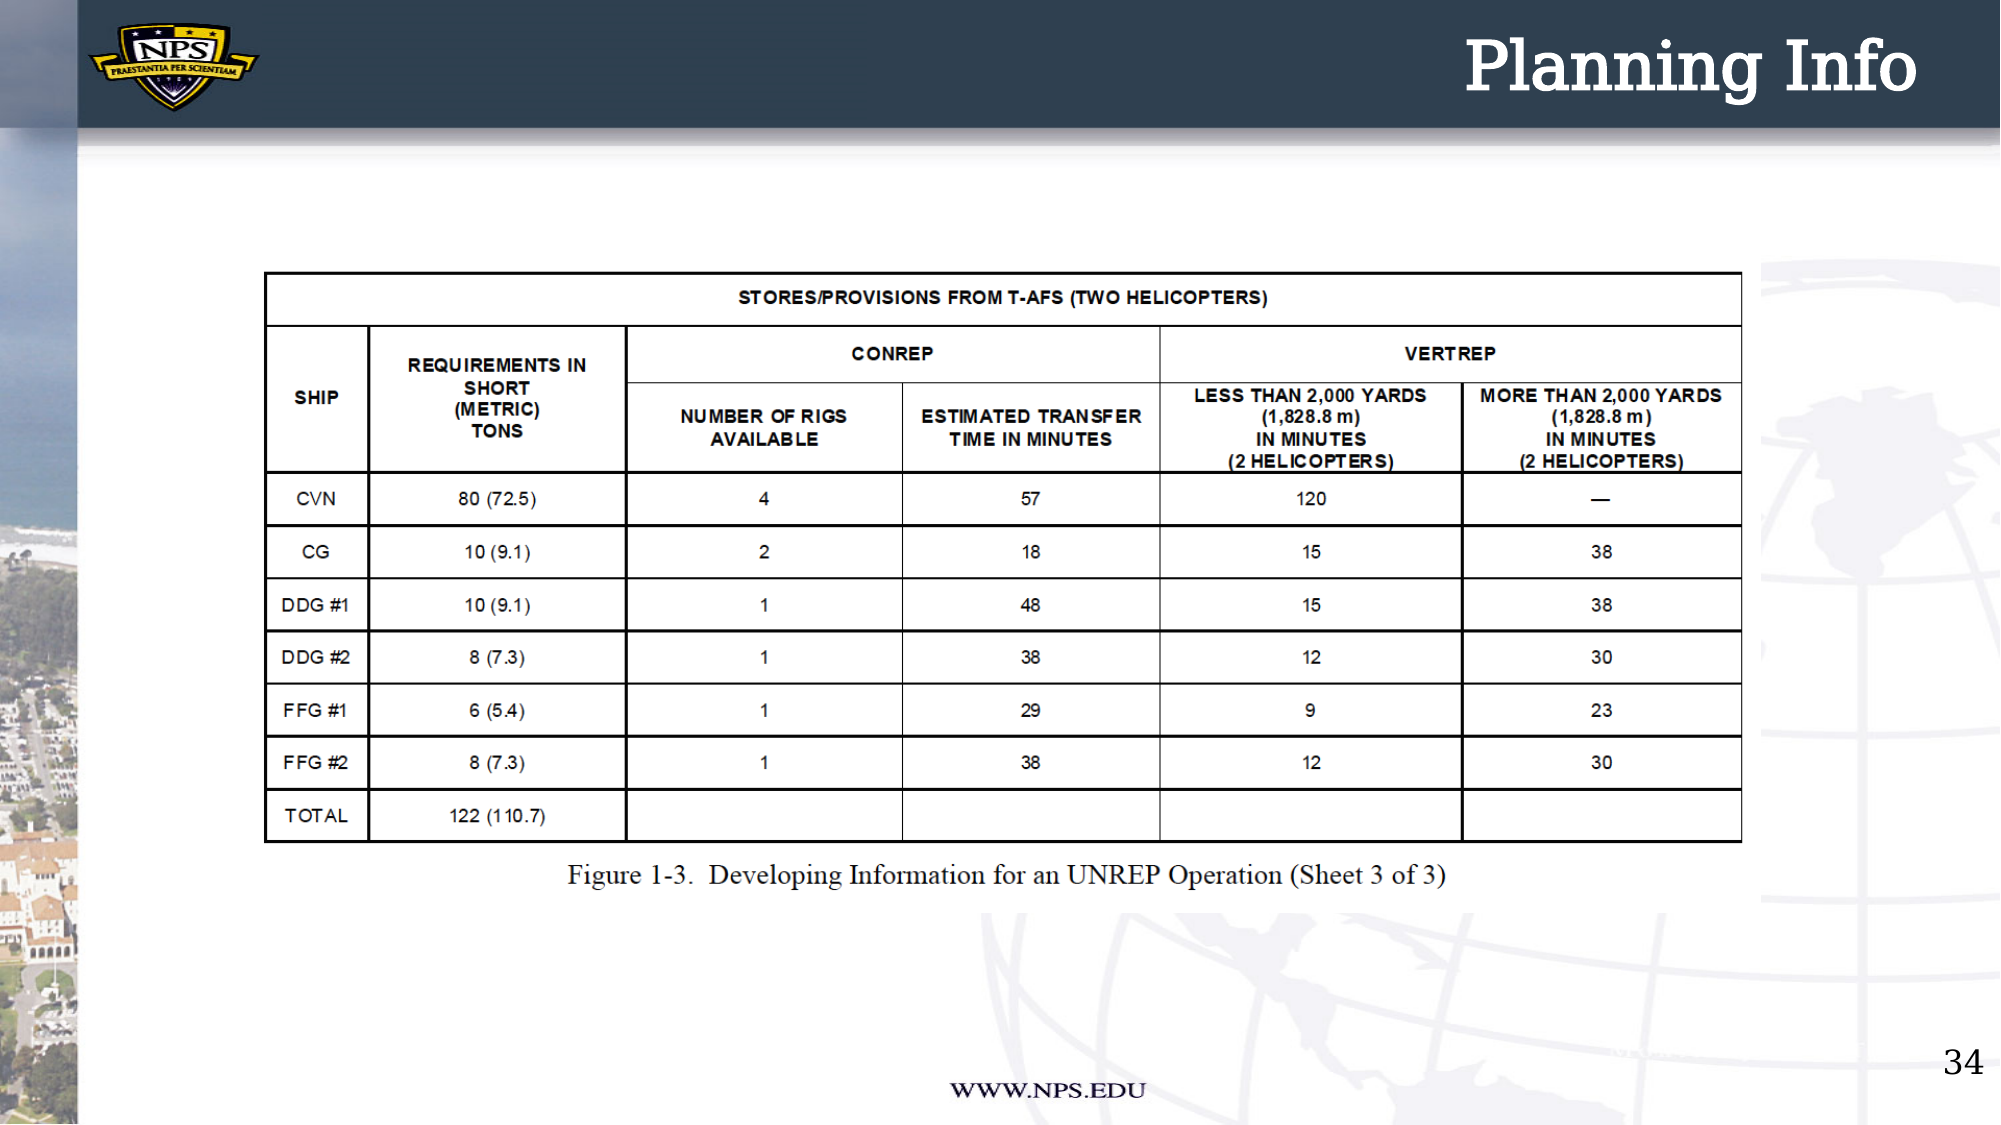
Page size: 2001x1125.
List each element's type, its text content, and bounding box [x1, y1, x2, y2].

slide_number 34 [1533, 1034, 2000, 1113]
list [239, 254, 1761, 914]
picture [0, 0, 2000, 1125]
title Planning Info [349, 0, 1934, 126]
